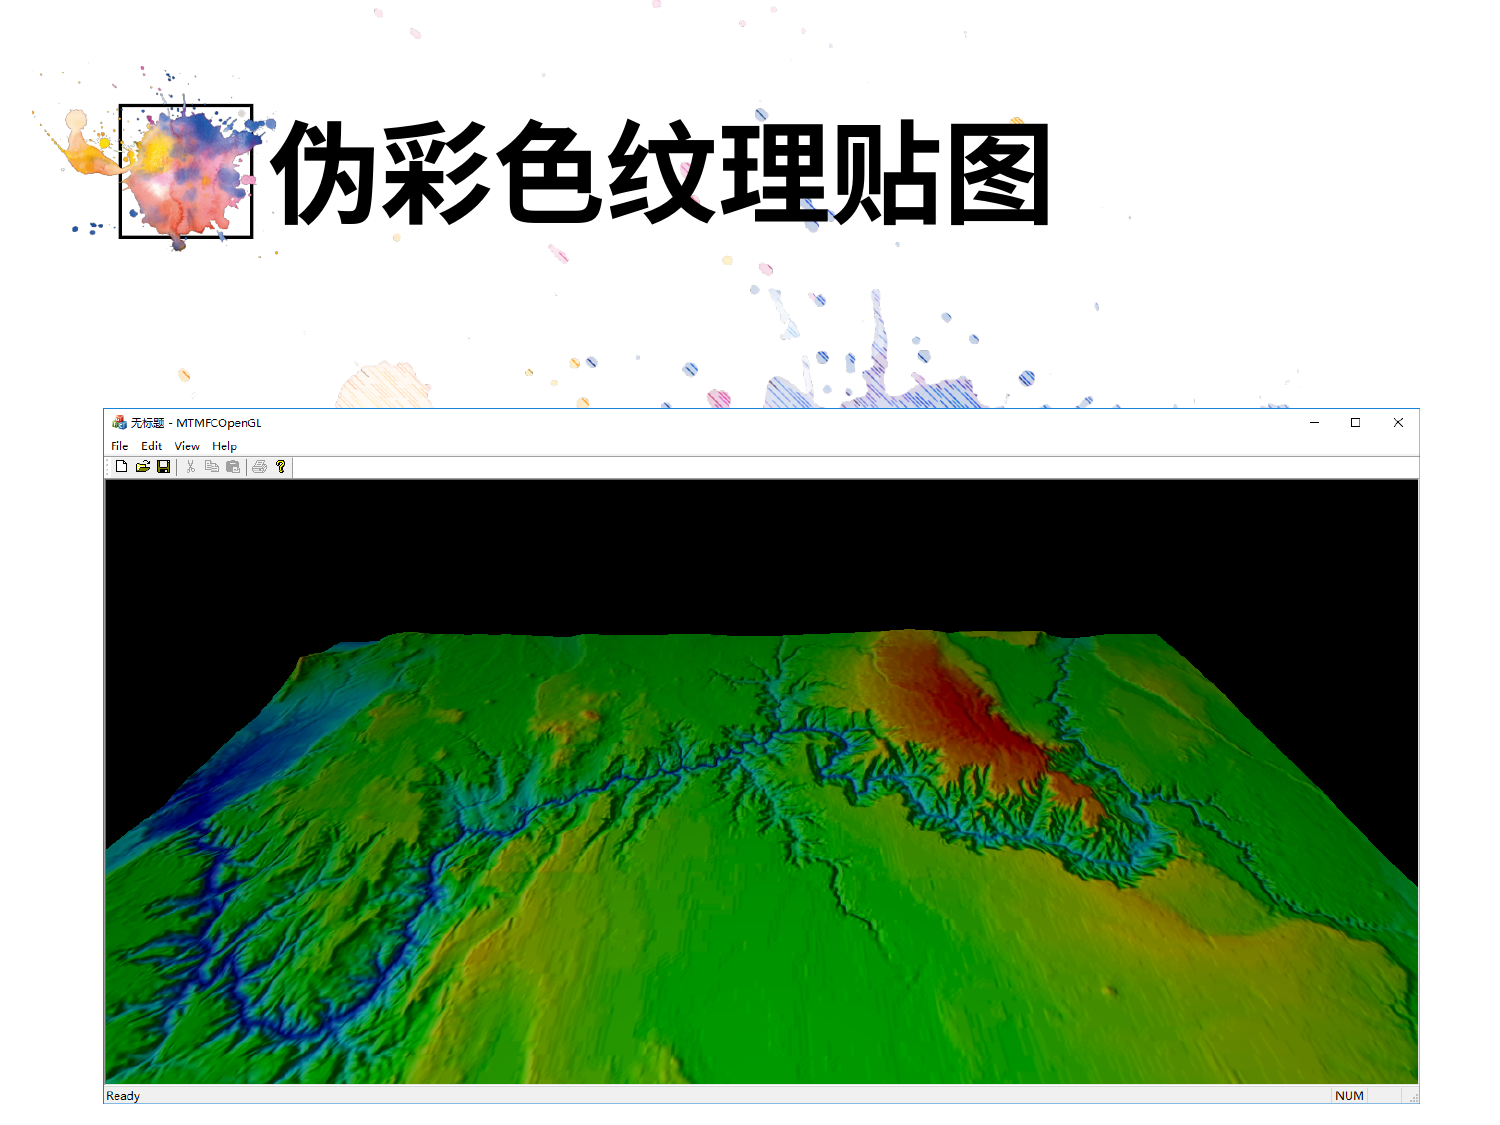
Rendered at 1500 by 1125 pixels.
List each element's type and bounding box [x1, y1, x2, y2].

picture [103, 0, 1420, 1104]
text_box [31, 61, 1125, 259]
